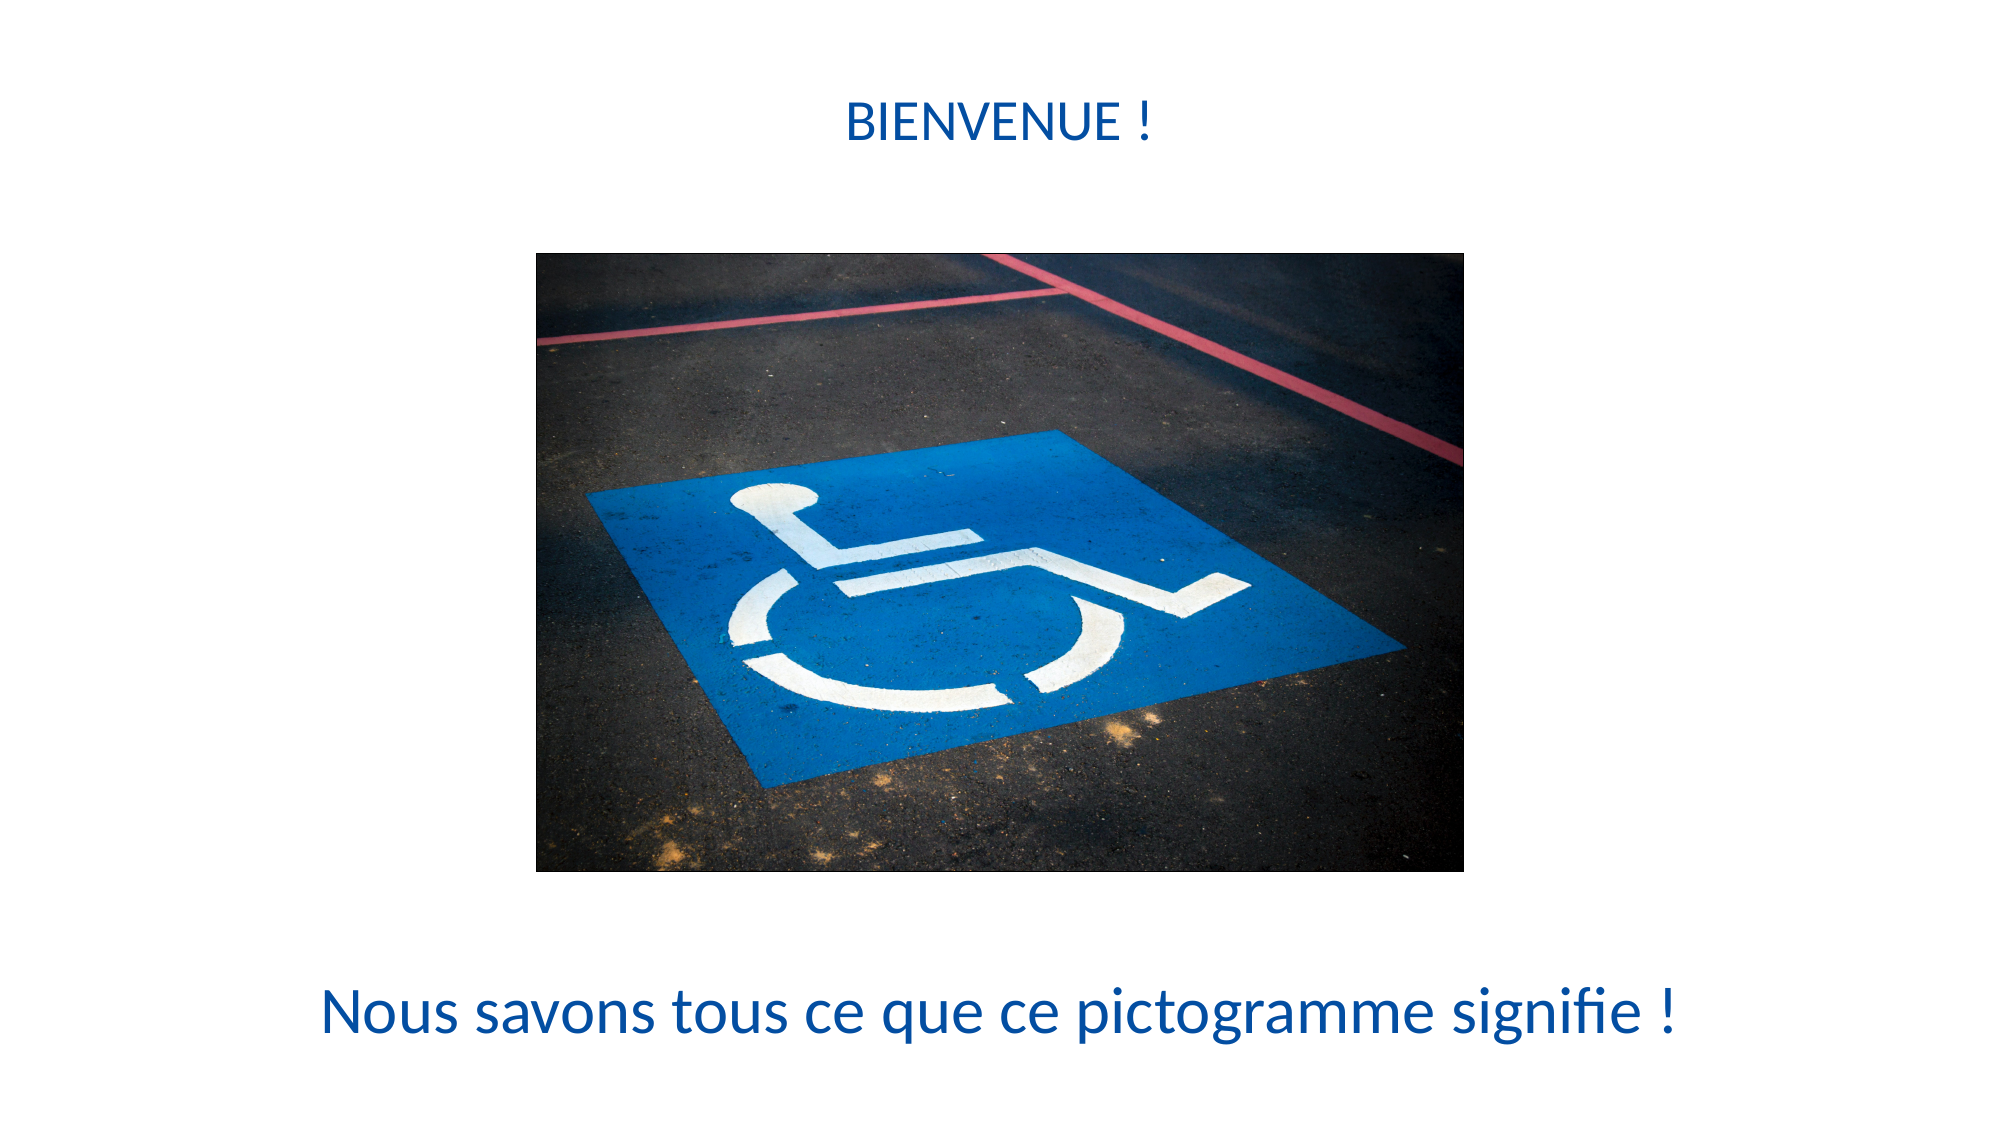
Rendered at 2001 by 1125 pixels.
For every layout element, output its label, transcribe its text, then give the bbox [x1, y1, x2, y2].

subtitle BIENVENUE ! [0, 82, 2000, 283]
text_box Nous savons tous ce que ce pictogramme signifie ! [268, 959, 1732, 1055]
picture [536, 253, 1464, 872]
